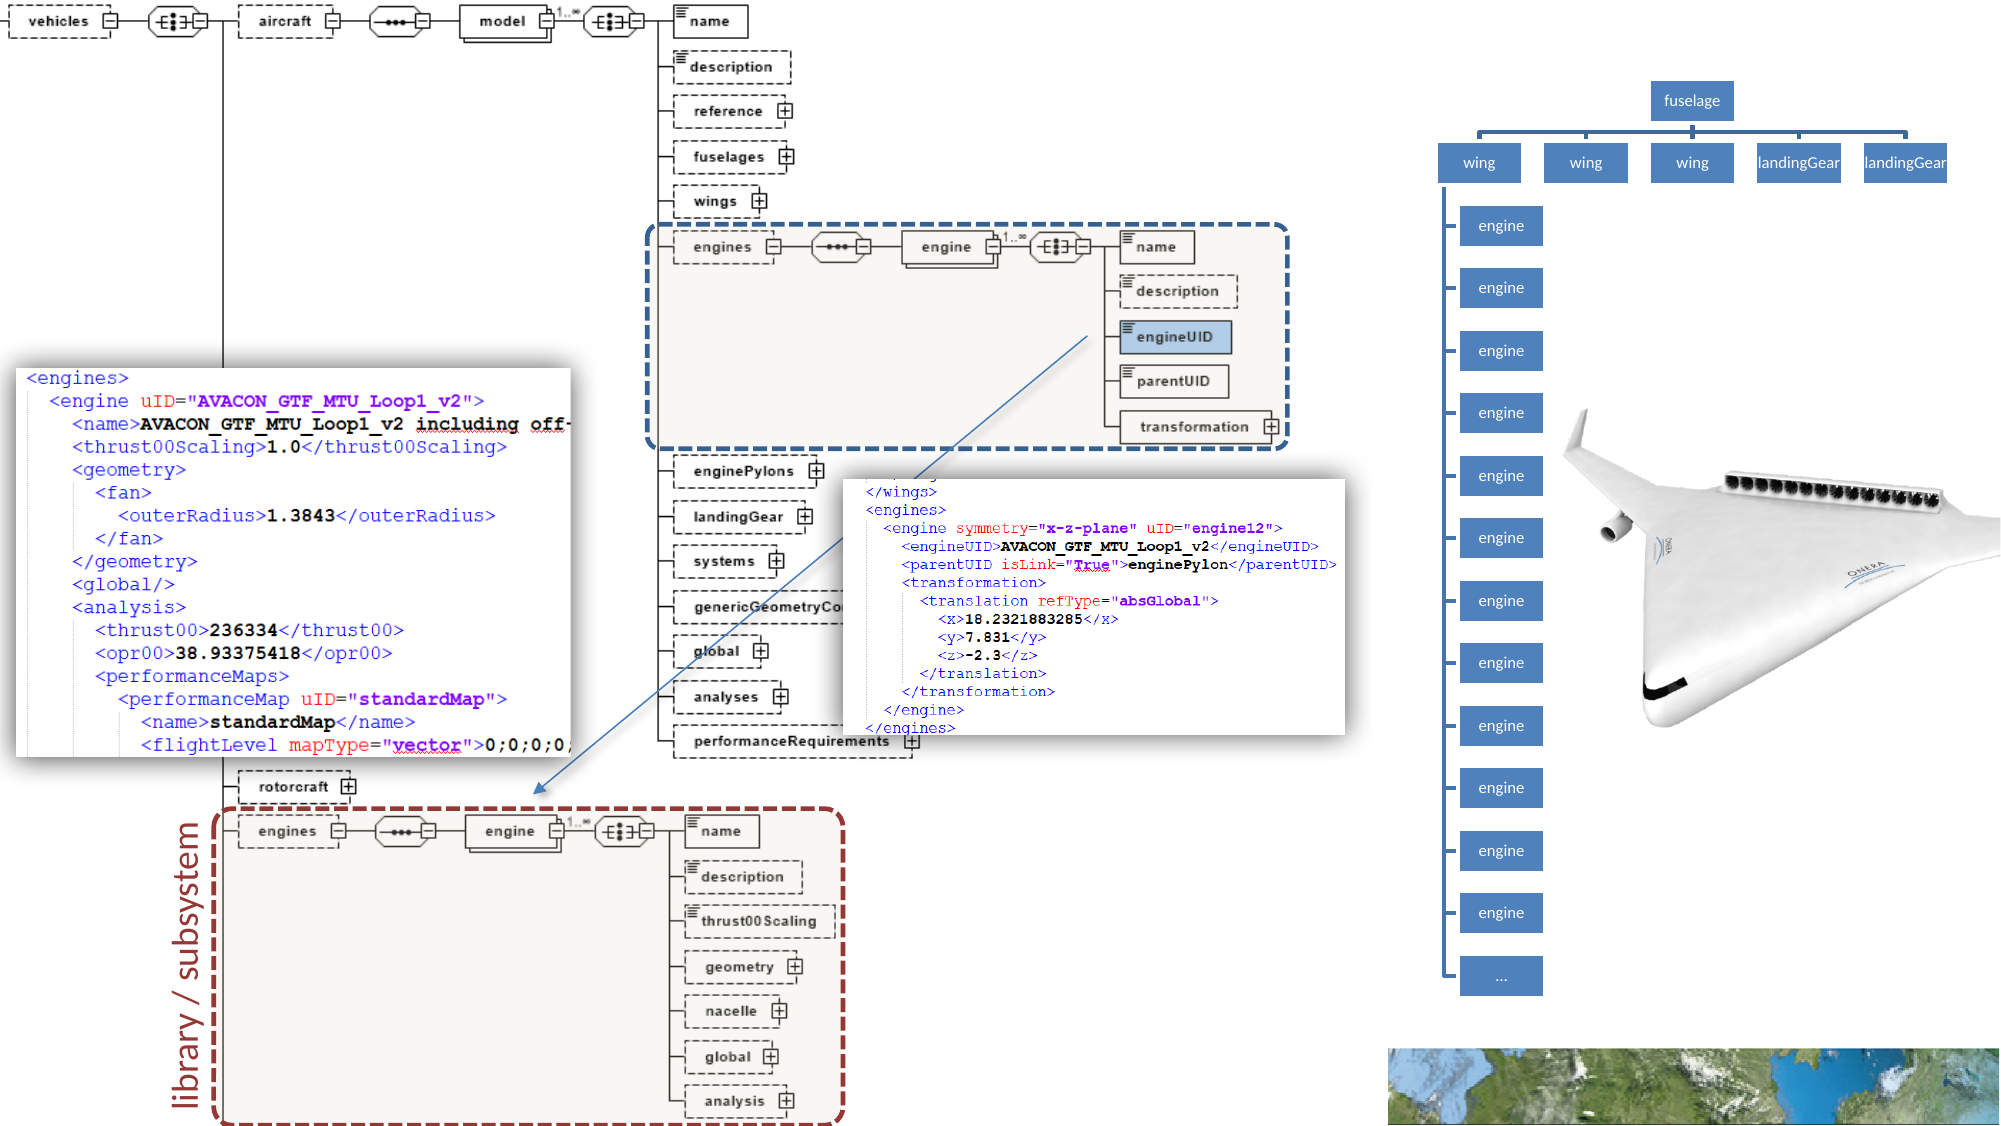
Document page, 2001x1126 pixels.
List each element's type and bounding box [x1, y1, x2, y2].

text_box [532, 335, 1088, 795]
picture [1539, 383, 2001, 765]
text_box [1316, 77, 2001, 999]
picture [0, 0, 2000, 1126]
